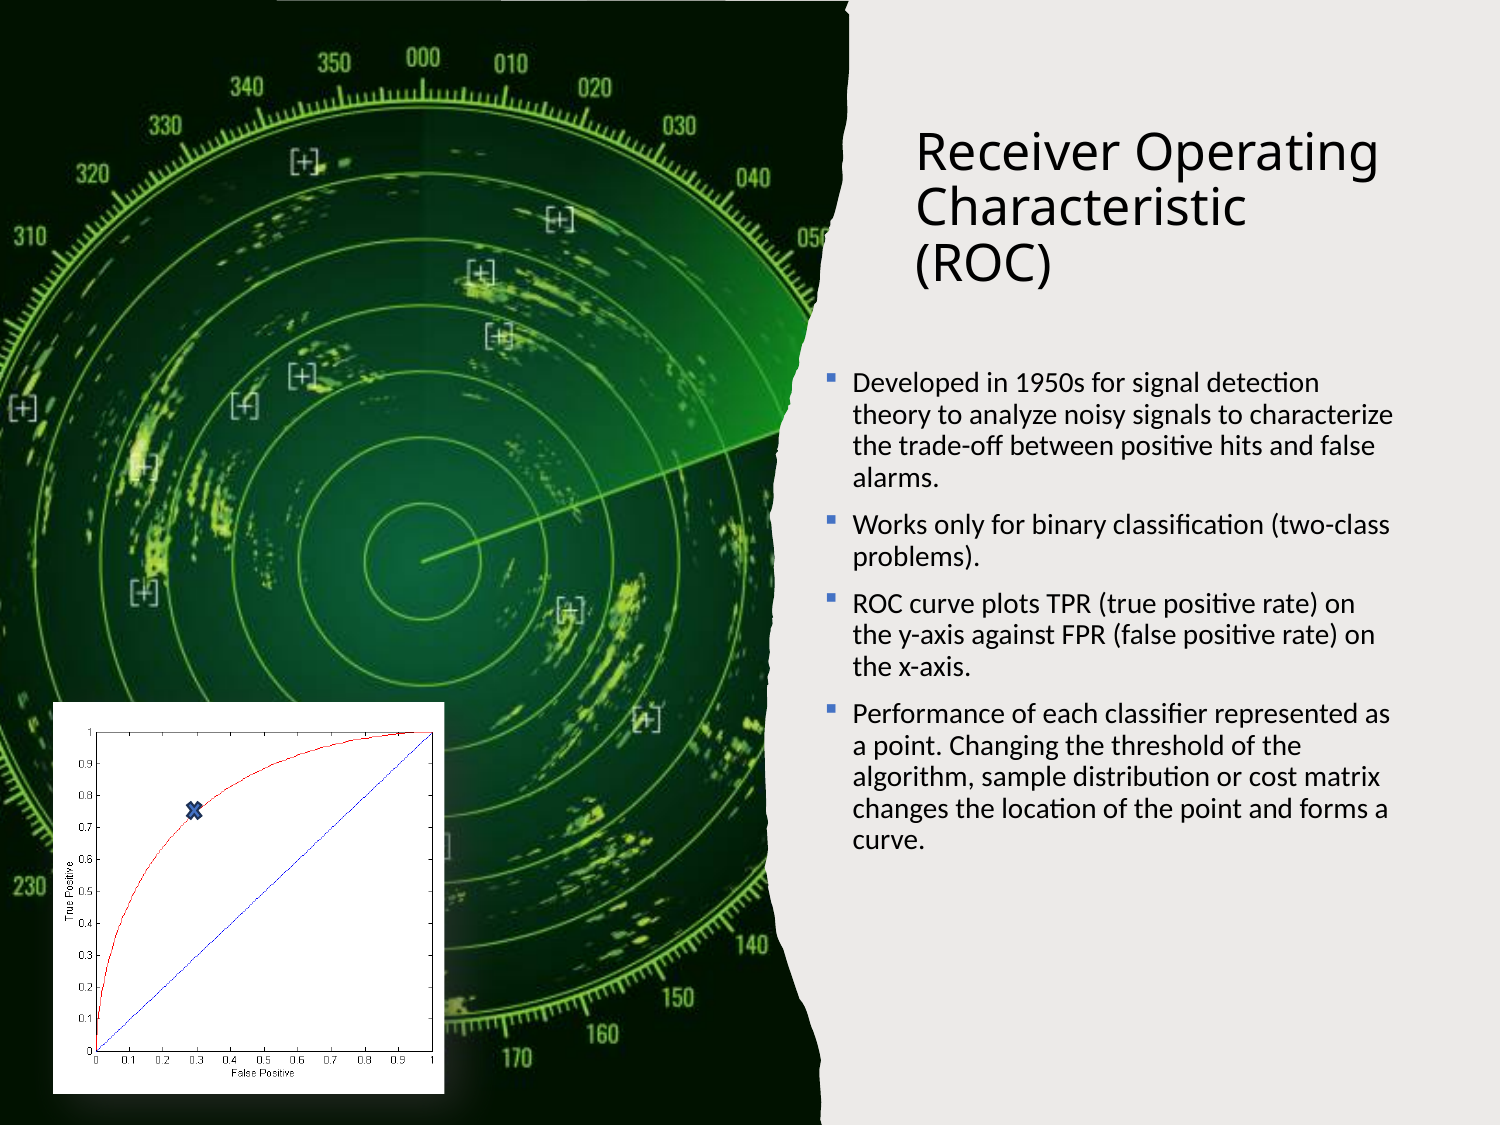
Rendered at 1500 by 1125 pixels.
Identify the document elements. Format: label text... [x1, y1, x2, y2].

list Developed in 1950s for signal detection theory to analyze noisy signals to characterize the trade-off between positive hits and false alarms. Works only for binary classification (two-class problems). ROC curve plots TPR (true positive rate) on the y-axis against FPR (false positive rate) on the x-axis. Performance of each classifier represented as a point. Changing the threshold of the algorithm, sample distribution or cost matrix changes the location of the point and forms a curve. [850, 359, 1410, 1004]
title Receiver Operating Characteristic (ROC) [900, 99, 1410, 319]
picture [0, 0, 850, 1125]
text_box [850, 0, 1500, 1125]
